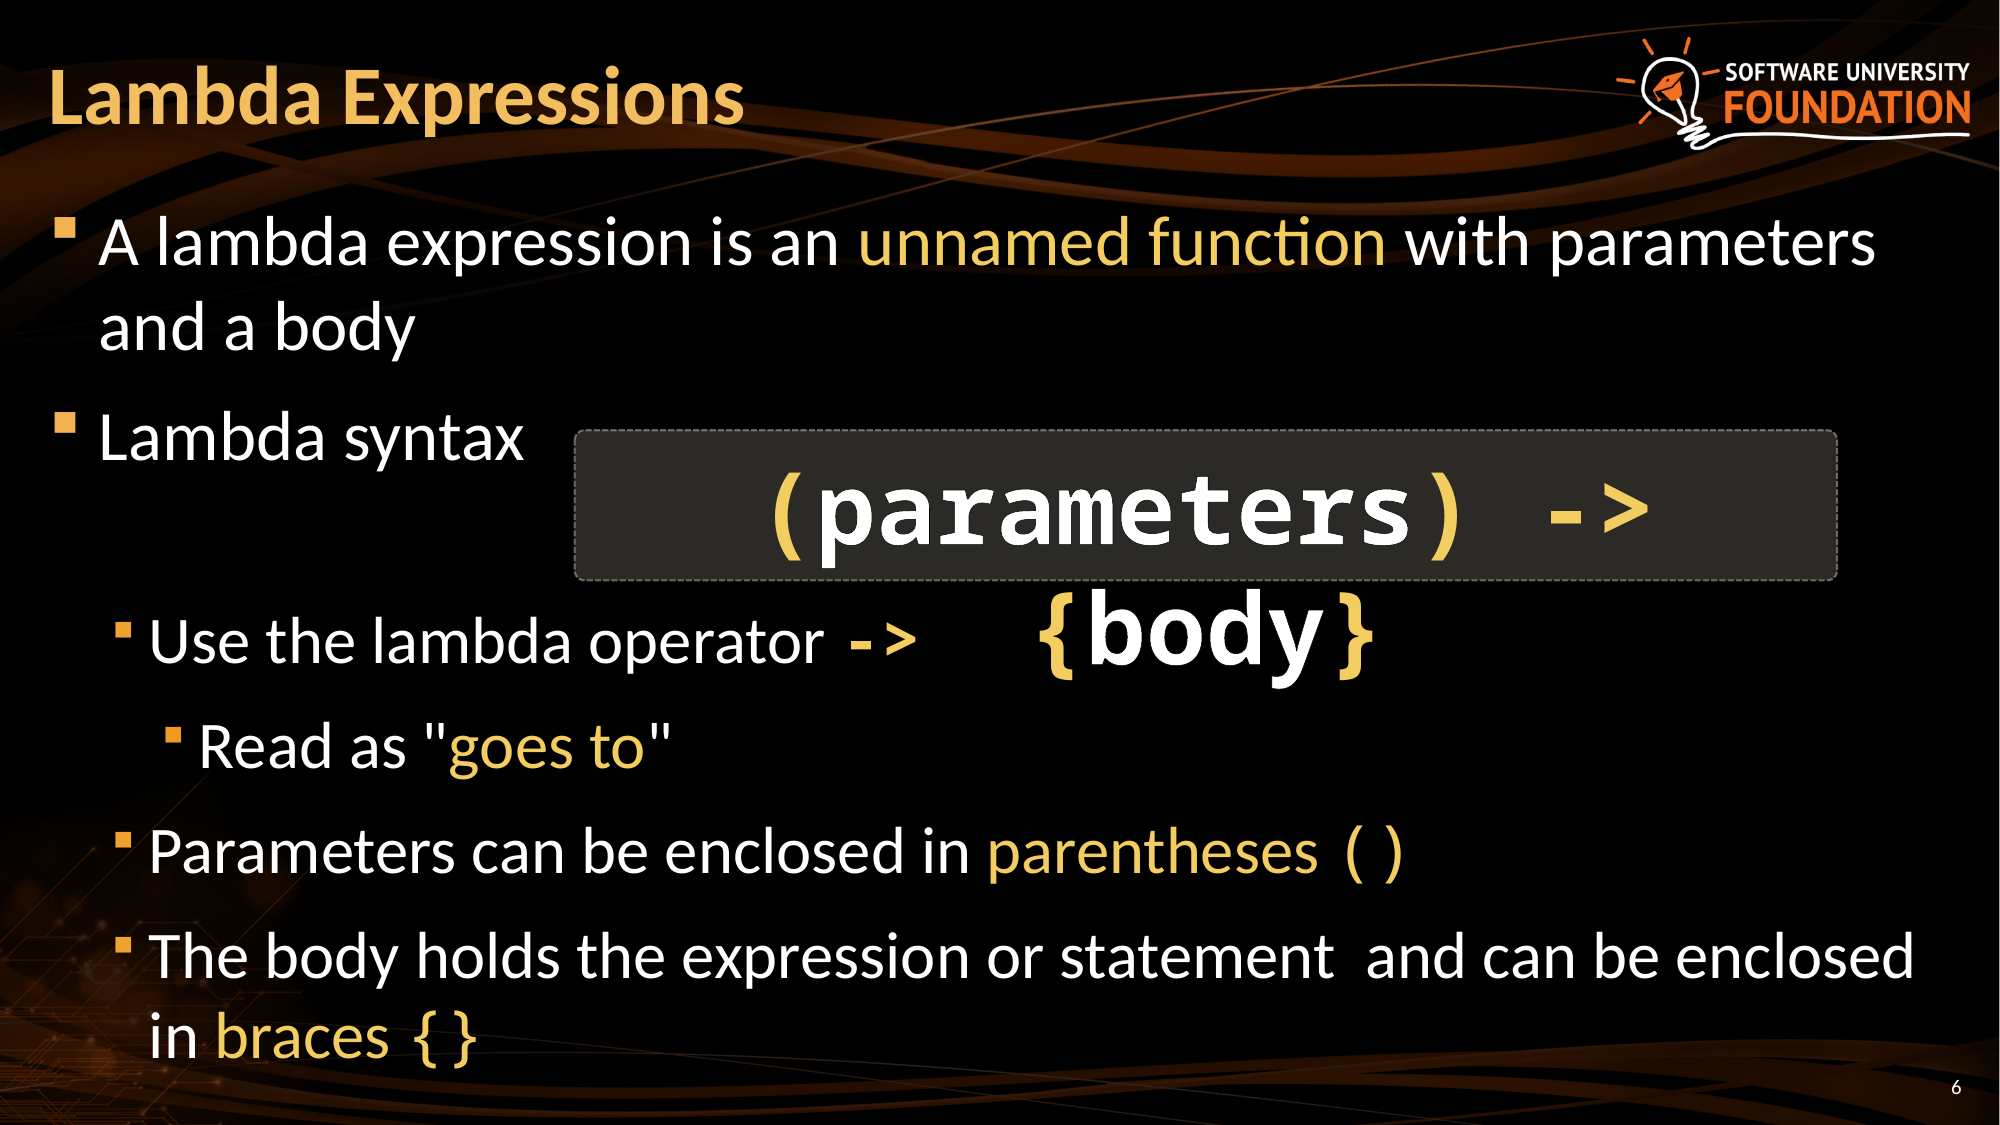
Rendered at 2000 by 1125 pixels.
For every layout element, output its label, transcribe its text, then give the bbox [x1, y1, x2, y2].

text_box [575, 430, 1837, 437]
title Lambda Expressions [30, 6, 1602, 189]
list A lambda expression is an unnamed function with parameters and a body Lambda syntax Use the lambda operator -> Read as "goes to" Parameters can be enclosed in parentheses () The body holds the expression or statement and can be enclosed in braces {} [31, 188, 1968, 1103]
picture [0, 0, 2000, 1125]
text_box (parameters) -> {body} [562, 437, 1850, 693]
